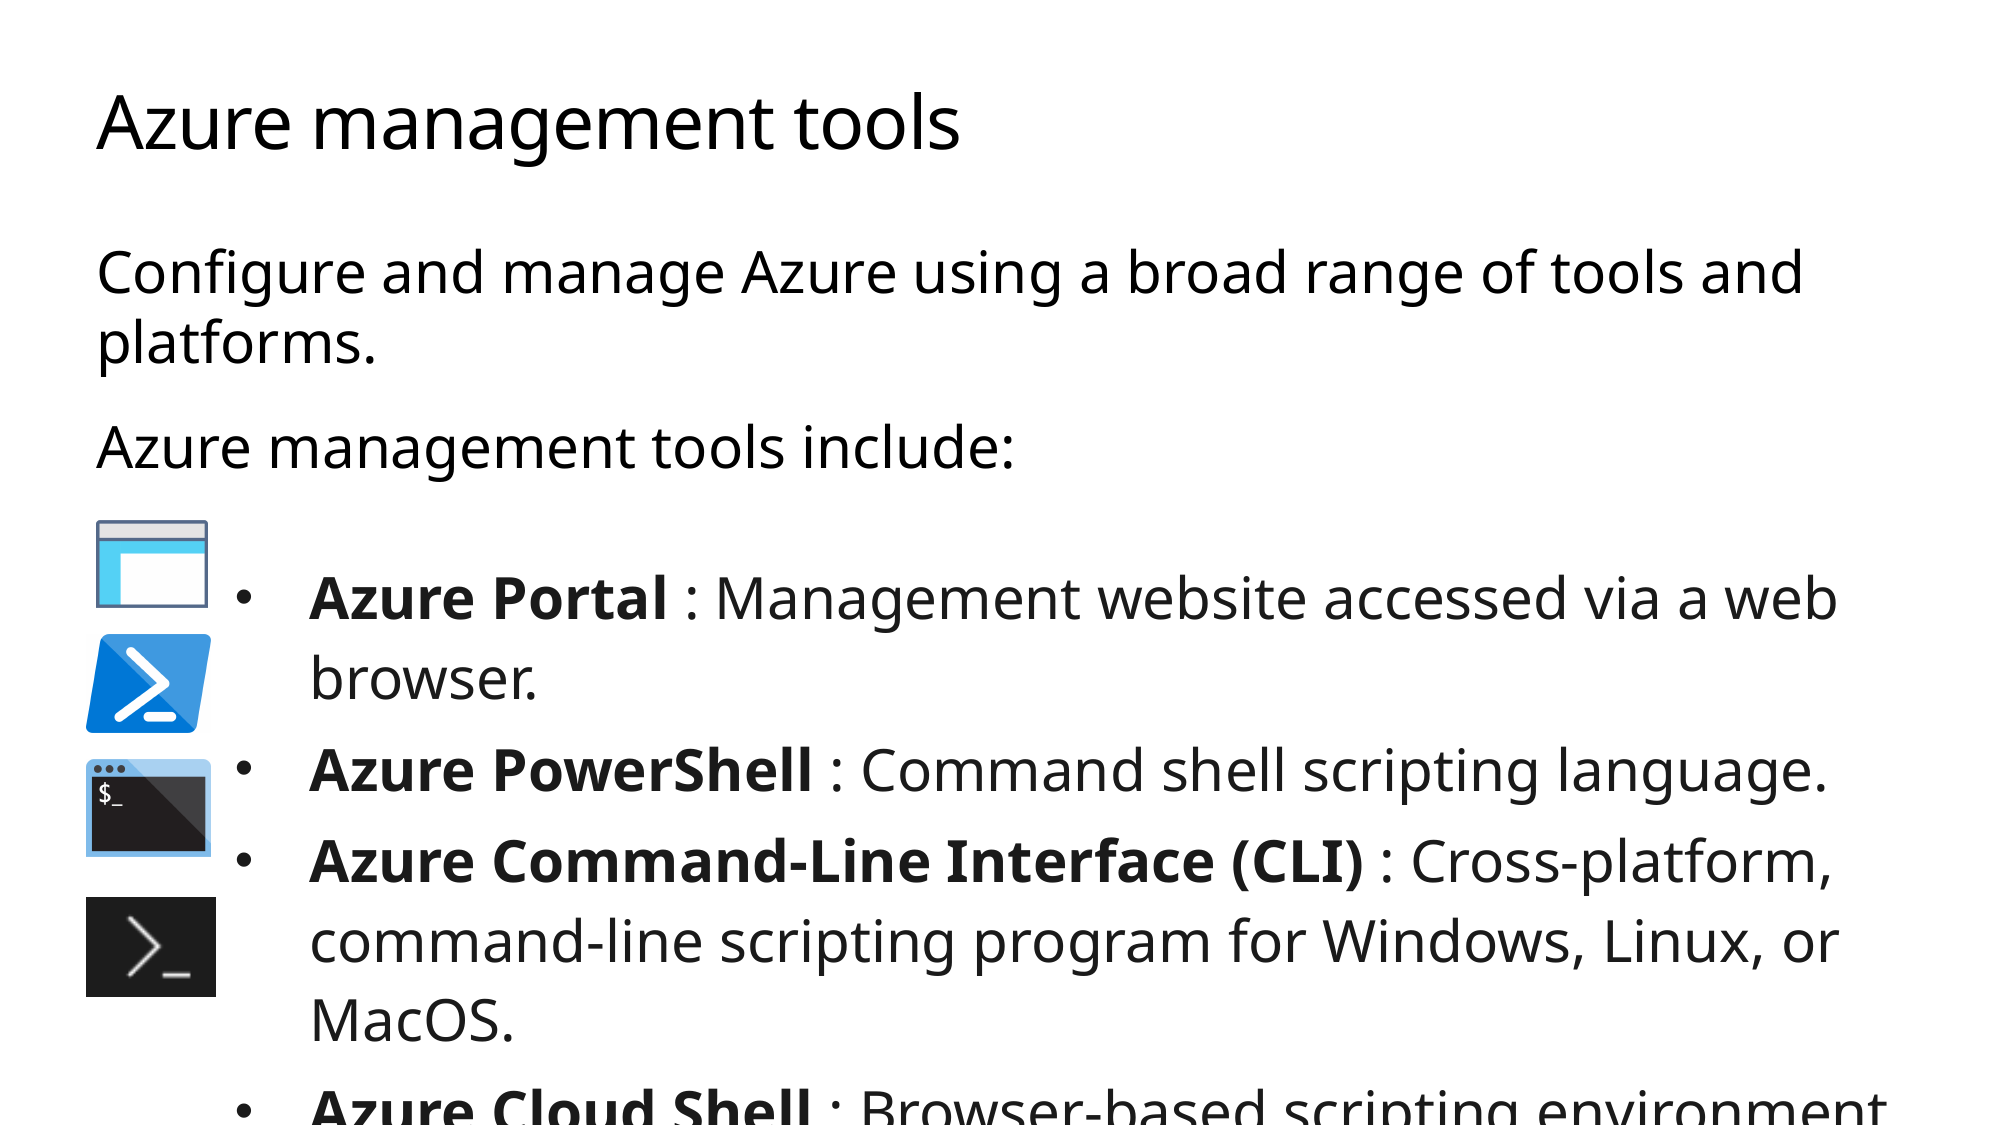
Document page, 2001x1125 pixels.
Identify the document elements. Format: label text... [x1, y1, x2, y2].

text_box Azure Portal : Management website accessed via a web browser. Azure PowerShell : Command shell scripting language. Azure Command-Line Interface (CLI) : Cross-platform, command-line scripting program for Windows, Linux, or MacOS. Azure Cloud Shell : Browser-based scripting environment. [234, 551, 1926, 1125]
list Configure and manage Azure using a broad range of tools and platforms. Azure management tools include: [96, 235, 1904, 595]
picture [86, 759, 211, 858]
picture [86, 897, 216, 998]
title Azure management tools [96, 75, 1904, 166]
picture [86, 634, 211, 733]
picture [95, 520, 208, 608]
